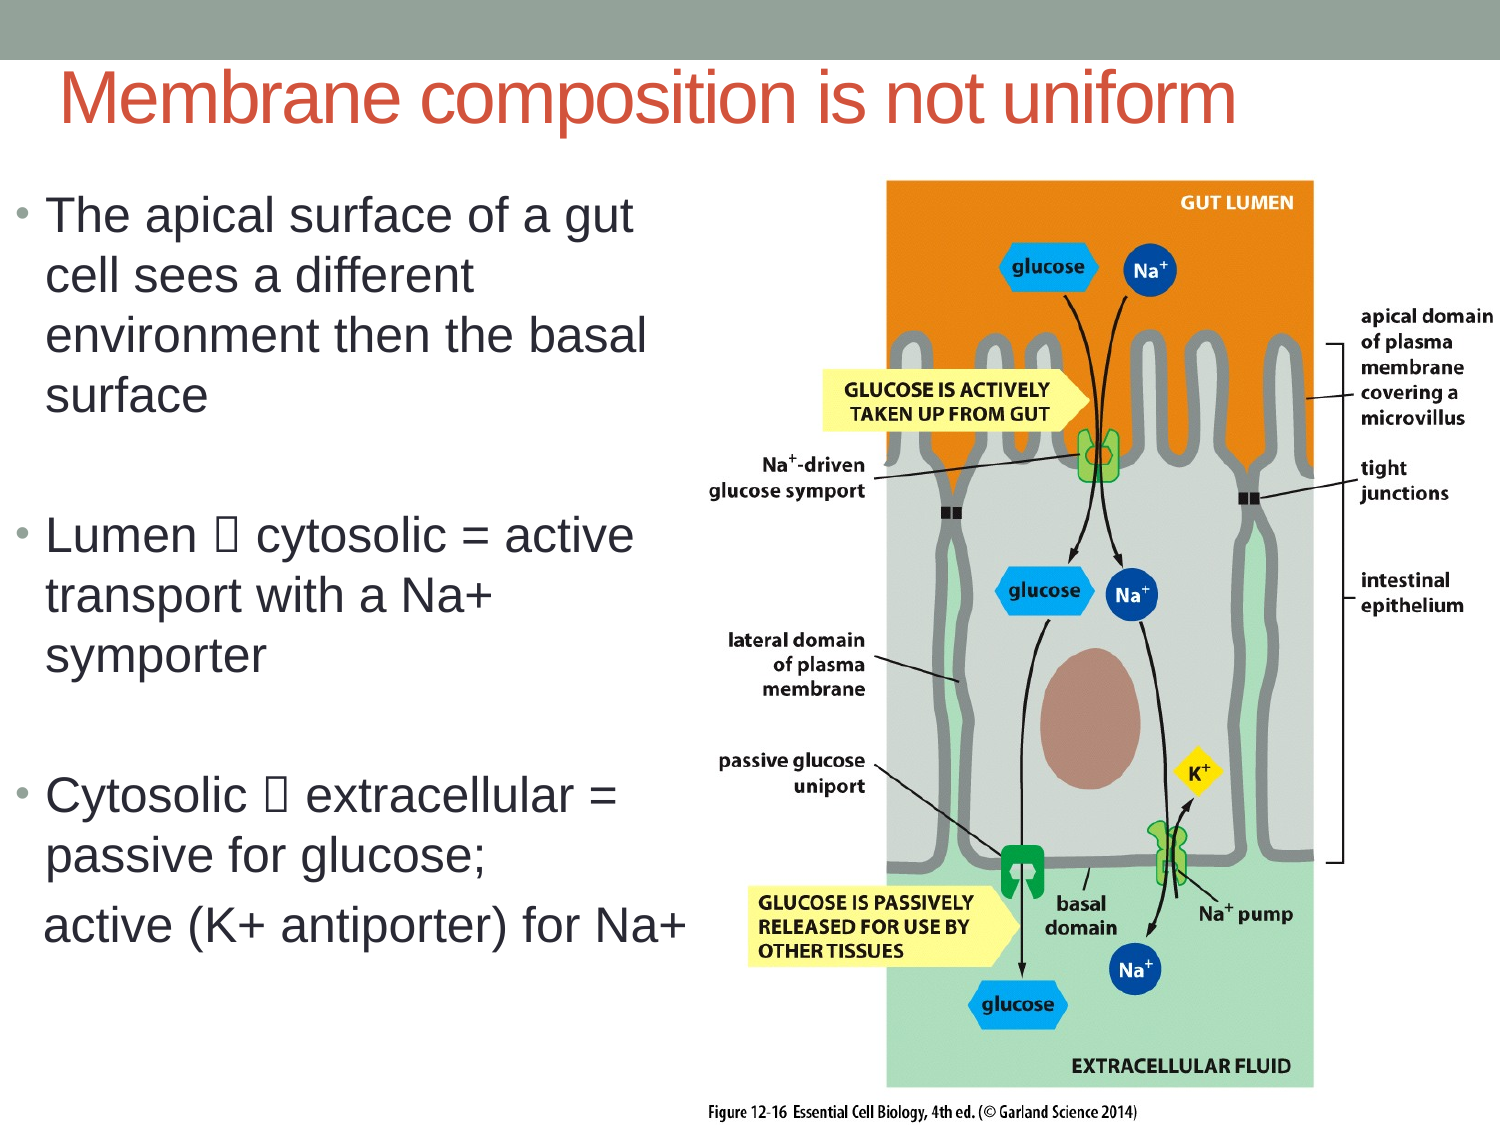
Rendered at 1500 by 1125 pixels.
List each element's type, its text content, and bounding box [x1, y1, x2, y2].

picture [699, 174, 1500, 1125]
list The apical surface of a gut cell sees a different environment then the basal surface Lumen  cytosolic = active transport with a Na+ symporter Cytosolic  extracellular = passive for glucose; active (K+ antiporter) for Na+ [0, 174, 699, 1063]
title Membrane composition is not uniform [43, 12, 1500, 174]
